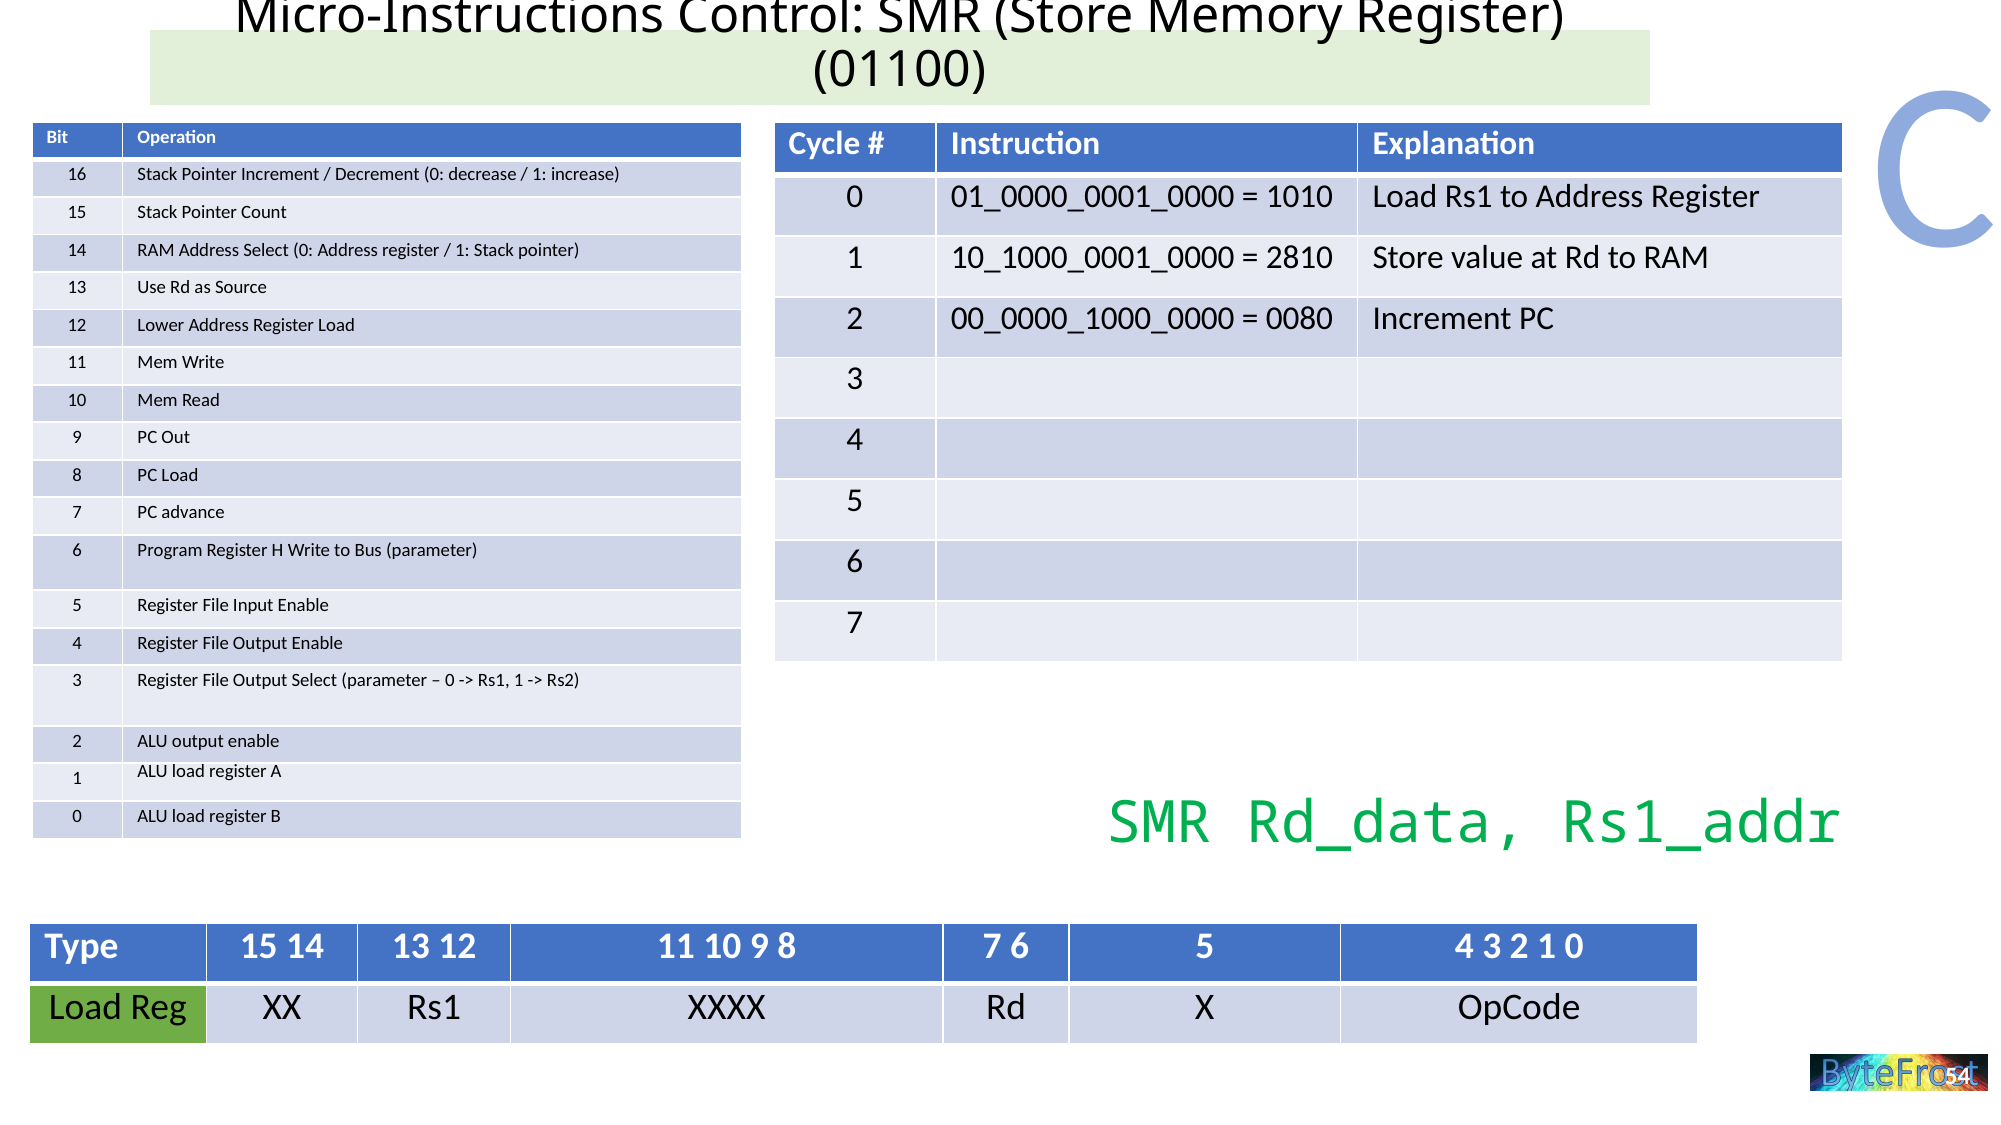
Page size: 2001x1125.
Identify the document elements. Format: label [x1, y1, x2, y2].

table_cell [511, 986, 942, 1043]
table_cell [33, 273, 122, 309]
table_header [1341, 924, 1697, 981]
table_header [1358, 123, 1842, 172]
table_cell [123, 198, 741, 234]
table_cell [944, 986, 1068, 1043]
table_cell [33, 162, 122, 196]
table_cell [33, 666, 122, 725]
table_cell [937, 541, 1357, 600]
table_cell [358, 986, 510, 1043]
table_cell [33, 727, 122, 762]
table_cell [33, 310, 122, 346]
table_cell [937, 602, 1357, 661]
table_cell [123, 536, 741, 589]
table_cell [775, 419, 935, 478]
table_cell [937, 298, 1357, 357]
table_cell [207, 986, 357, 1043]
table_cell [123, 666, 741, 725]
table_cell [33, 764, 122, 800]
table_cell [123, 423, 741, 459]
table_cell [937, 358, 1357, 417]
table_header [1070, 924, 1340, 981]
table_cell [123, 348, 741, 384]
table_cell [775, 237, 935, 296]
table_cell [33, 423, 122, 459]
table_cell [1358, 358, 1842, 417]
table_cell [1358, 602, 1842, 661]
table_cell [123, 461, 741, 496]
table_cell [937, 419, 1357, 478]
table_cell [1070, 986, 1340, 1043]
title [150, 29, 1650, 105]
table_header [511, 924, 942, 981]
table_cell [123, 273, 741, 309]
table_cell [123, 310, 741, 346]
table_cell [123, 727, 741, 762]
table_cell [123, 802, 741, 838]
table_cell [1358, 541, 1842, 600]
table_cell [123, 162, 741, 196]
table_cell [775, 298, 935, 357]
table_cell [123, 498, 741, 534]
table_cell [937, 178, 1357, 235]
text_box [1056, 776, 1856, 862]
table_cell [33, 348, 122, 384]
table_cell [775, 178, 935, 235]
table_cell [33, 498, 122, 534]
table_cell [30, 986, 206, 1043]
table_cell [937, 237, 1357, 296]
table_cell [937, 480, 1357, 539]
table_cell [123, 386, 741, 421]
table_header [775, 123, 935, 172]
table_cell [775, 358, 935, 417]
table_cell [1358, 178, 1842, 235]
table_header [944, 924, 1068, 981]
table_cell [775, 602, 935, 661]
table_cell [1358, 237, 1842, 296]
table_header [207, 924, 357, 981]
picture [1810, 1054, 1988, 1091]
text_box [1535, 1044, 1986, 1105]
table_cell [123, 591, 741, 627]
table_cell [33, 802, 122, 838]
table_header [937, 123, 1357, 172]
table_header [33, 123, 122, 157]
table_cell [33, 591, 122, 627]
table_cell [33, 461, 122, 496]
table_cell [1358, 480, 1842, 539]
table_cell [123, 629, 741, 664]
table_cell [1341, 986, 1697, 1043]
table_cell [775, 541, 935, 600]
table_cell [775, 480, 935, 539]
table_header [358, 924, 510, 981]
table_header [123, 123, 741, 157]
table_cell [1358, 419, 1842, 478]
table_cell [33, 235, 122, 271]
table_cell [33, 536, 122, 589]
table_cell [1358, 298, 1842, 357]
table_cell [123, 764, 741, 800]
table_cell [33, 629, 122, 664]
text_box [1855, 0, 2000, 303]
table_cell [123, 235, 741, 271]
table_header [30, 924, 206, 981]
table_cell [33, 198, 122, 234]
table_cell [33, 386, 122, 421]
